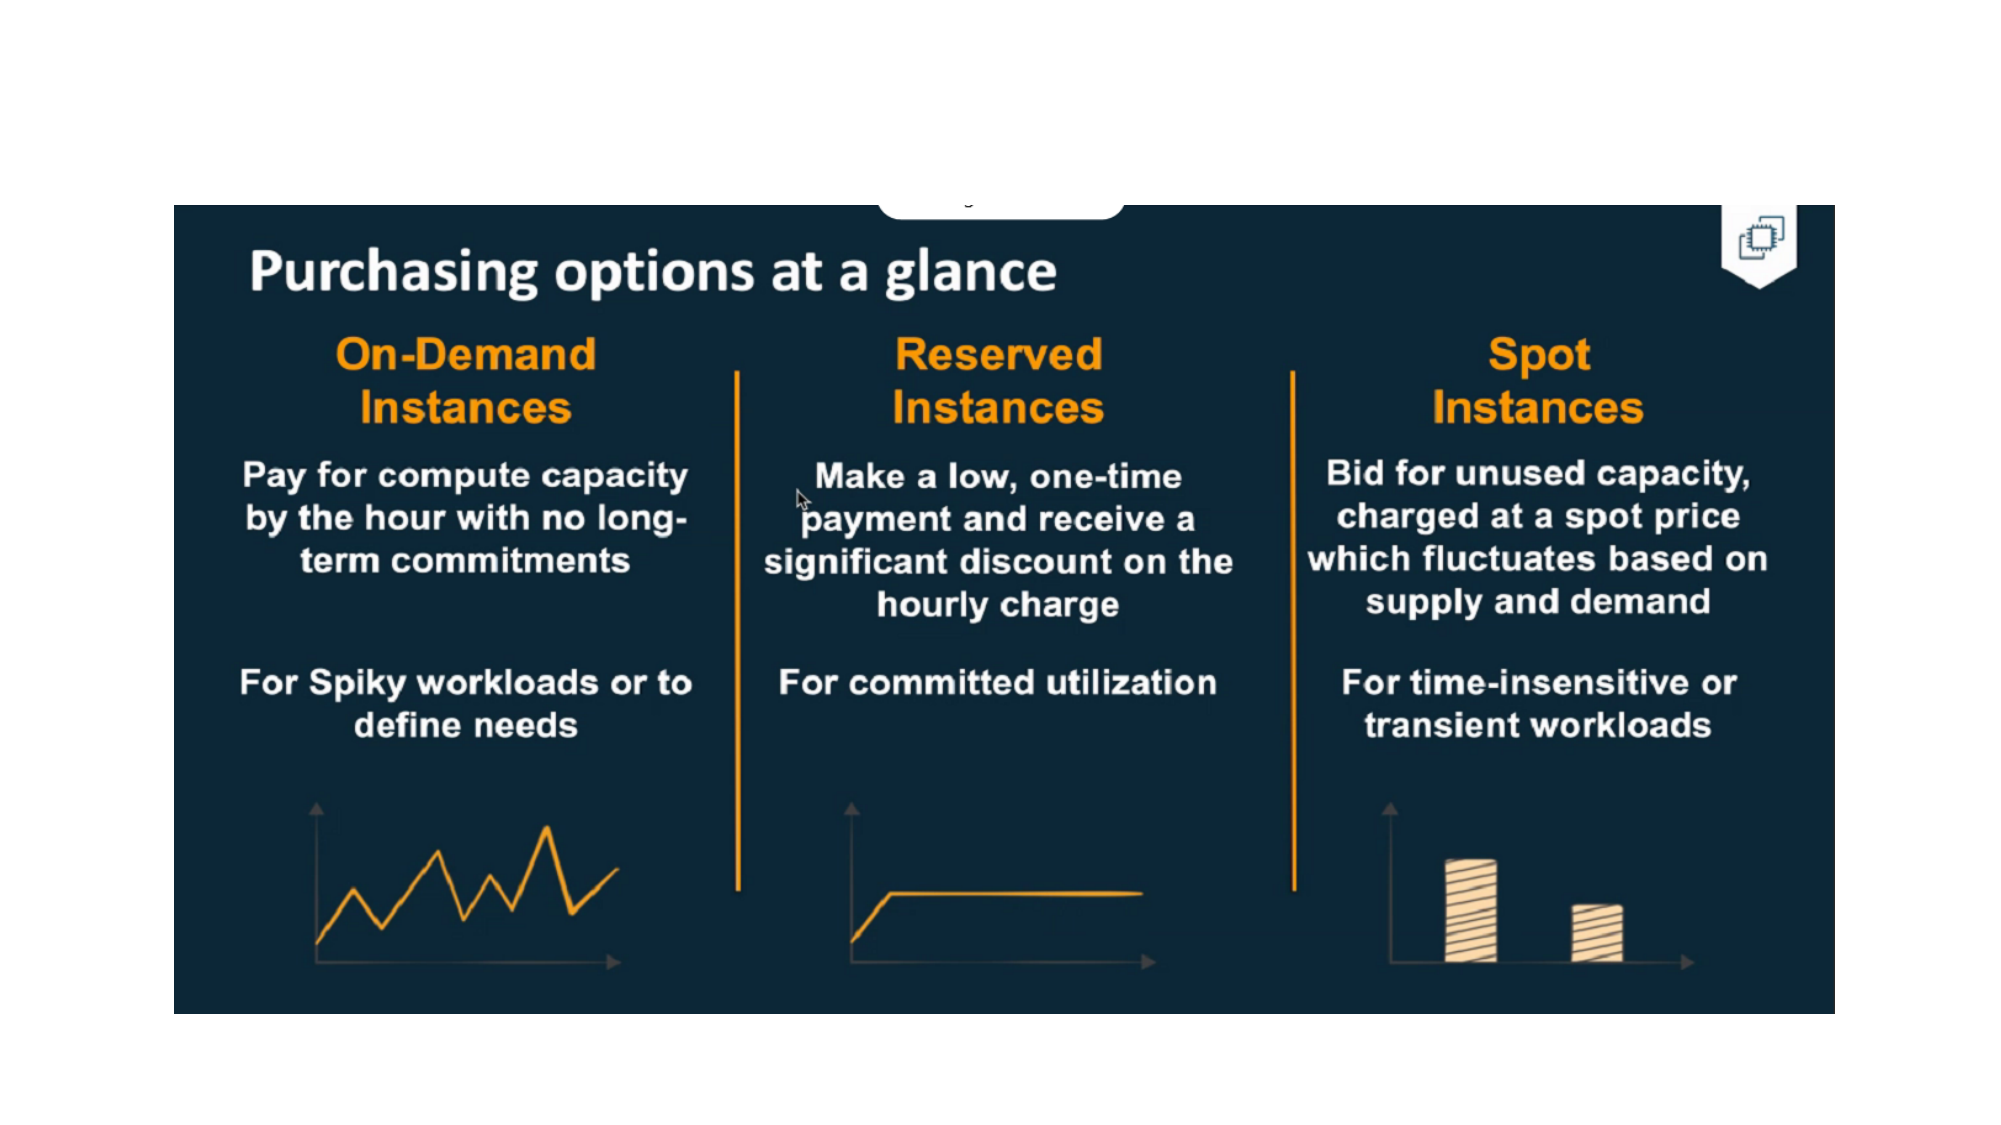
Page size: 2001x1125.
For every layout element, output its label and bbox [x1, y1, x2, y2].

list [174, 205, 1835, 1014]
